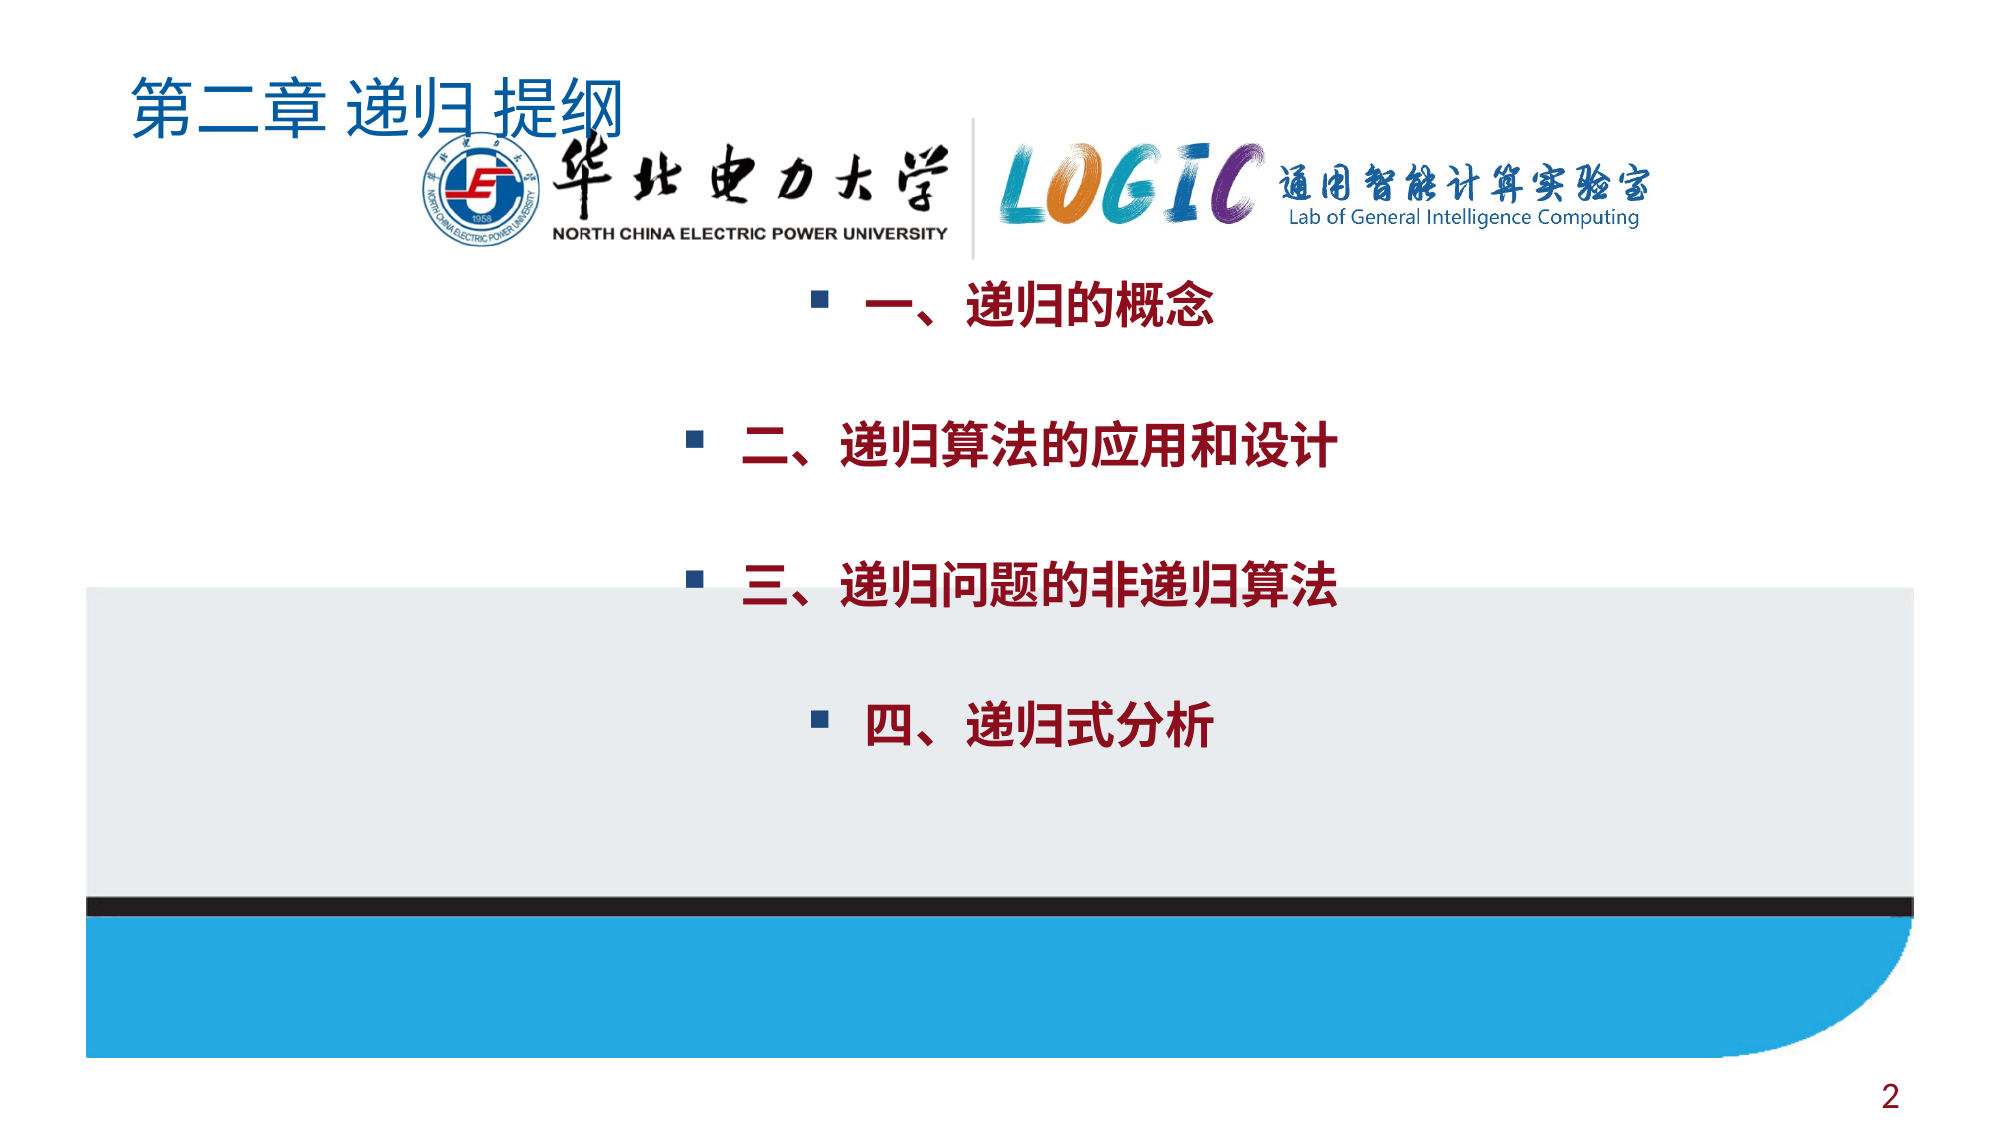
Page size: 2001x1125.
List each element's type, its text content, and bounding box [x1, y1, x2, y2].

picture [549, 173, 949, 196]
picture [421, 173, 540, 196]
title 第二章 递归 提纲 [114, 66, 1756, 173]
list 一、递归的概念 二、递归算法的应用和设计 三、递归问题的非递归算法 四、递归式分析 [102, 196, 1922, 835]
picture [976, 173, 1669, 196]
picture [86, 586, 1914, 1058]
slide_number 2 [1866, 1063, 1975, 1124]
